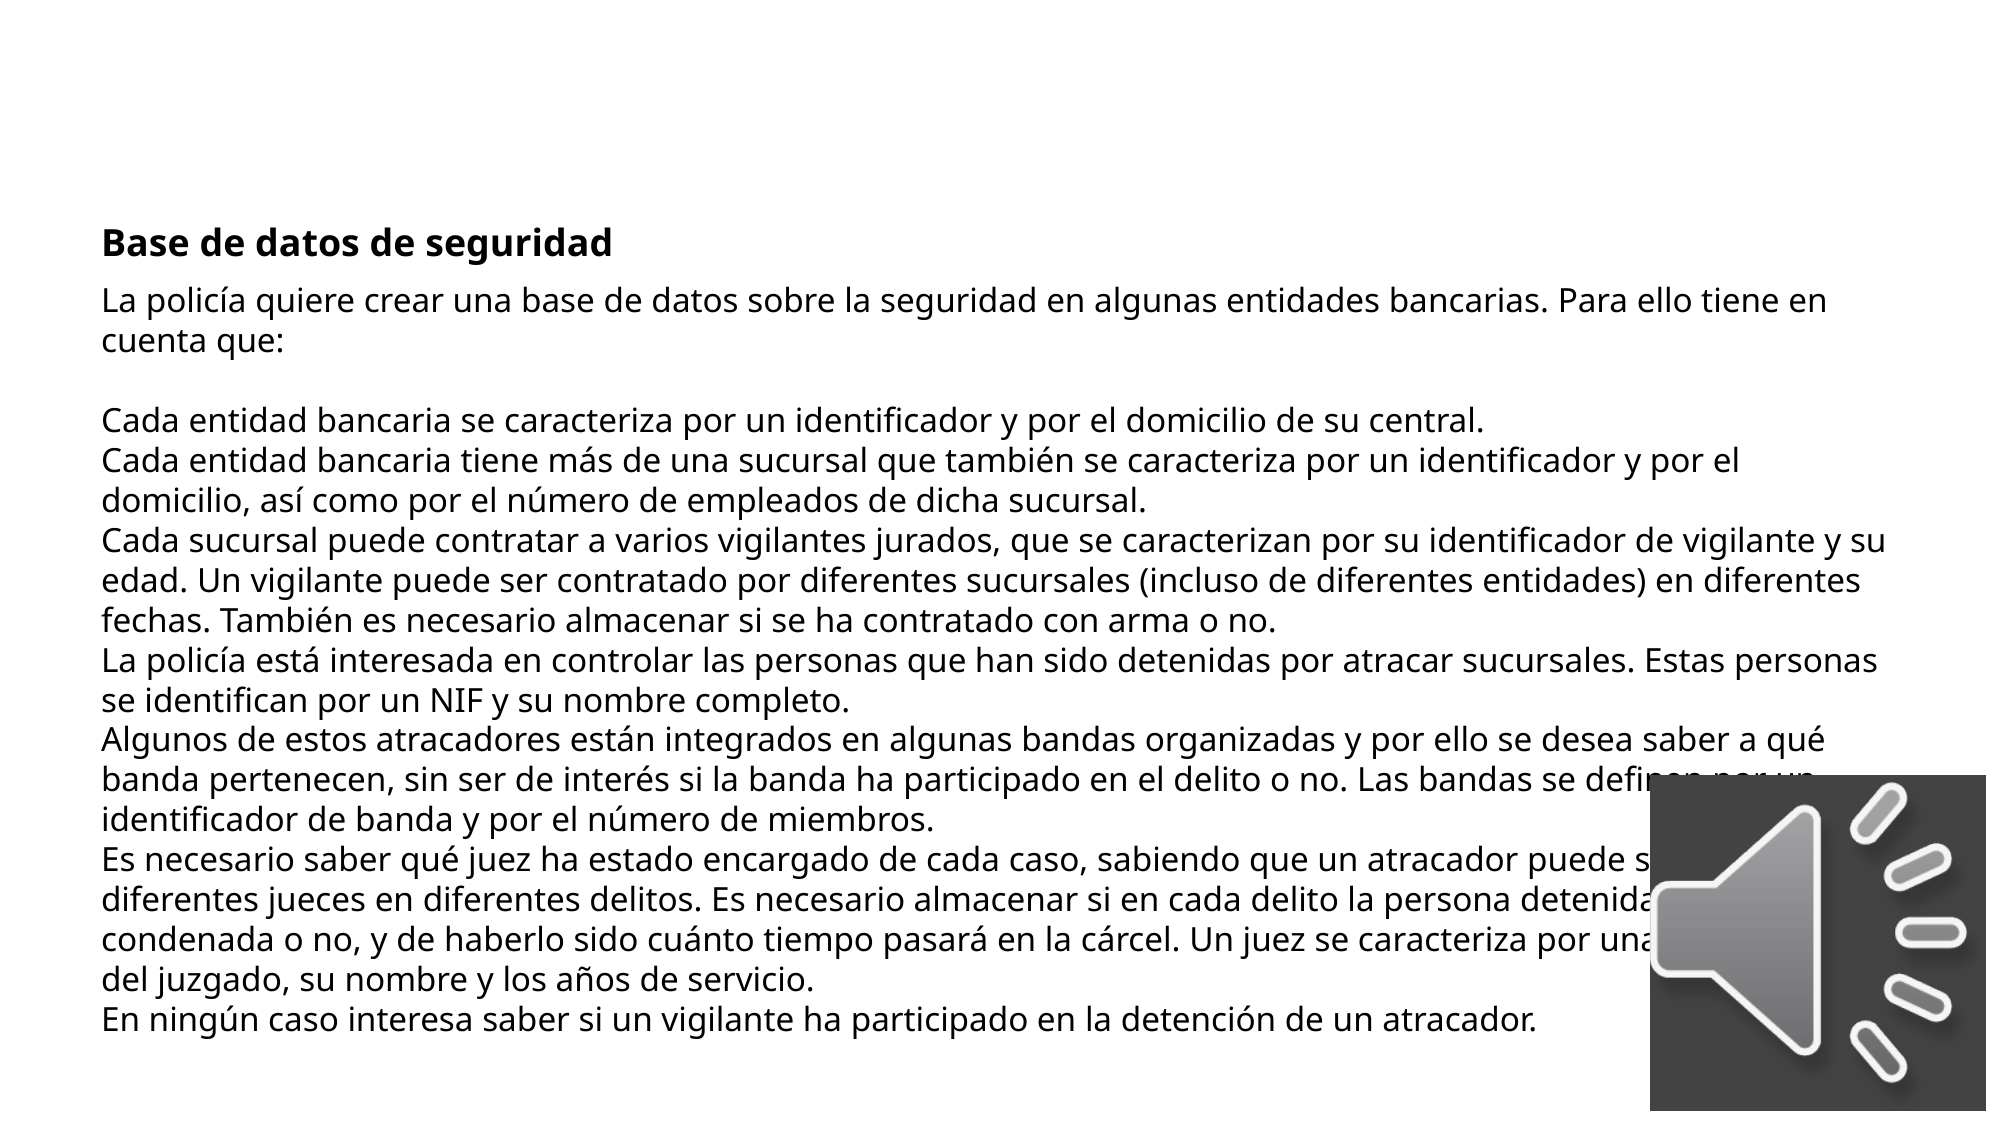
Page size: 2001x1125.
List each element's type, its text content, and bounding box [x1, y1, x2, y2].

picture [1648, 773, 1987, 1112]
text_box La policía quiere crear una base de datos sobre la seguridad en algunas entidades bancarias. Para ello tiene en cuenta que: Cada entidad bancaria se caracteriza por un identificador y por el domicilio de su central. Cada entidad bancaria tiene más de una sucursal que también se caracteriza por un identificador y por el domicilio, así como por el número de empleados de dicha sucursal. Cada sucursal puede contratar a varios vigilantes jurados, que se caracterizan por su identificador de vigilante y su edad. Un vigilante puede ser contratado por diferentes sucursales (incluso de diferentes entidades) en diferentes fechas. También es necesario almacenar si se ha contratado con arma o no. La policía está interesada en controlar las personas que han sido detenidas por atracar sucursales. Estas personas se identifican por un NIF y su nombre completo. Algunos de estos atracadores están integrados en algunas bandas organizadas y por ello se desea saber a qué banda pertenecen, sin ser de interés si la banda ha participado en el delito o no. Las bandas se definen por un identificador de banda y por el número de miembros. Es necesario saber qué juez ha estado encargado de cada caso, sabiendo que un atracador puede ser juzgado por diferentes jueces en diferentes delitos. Es necesario almacenar si en cada delito la persona detenida ha sido condenada o no, y de haberlo sido cuánto tiempo pasará en la cárcel. Un juez se caracteriza por una clave interna del juzgado, su nombre y los años de servicio. En ningún caso interesa saber si un vigilante ha participado en la detención de un atracador. [86, 272, 1914, 1046]
text_box Base de datos de seguridad [86, 211, 1087, 272]
